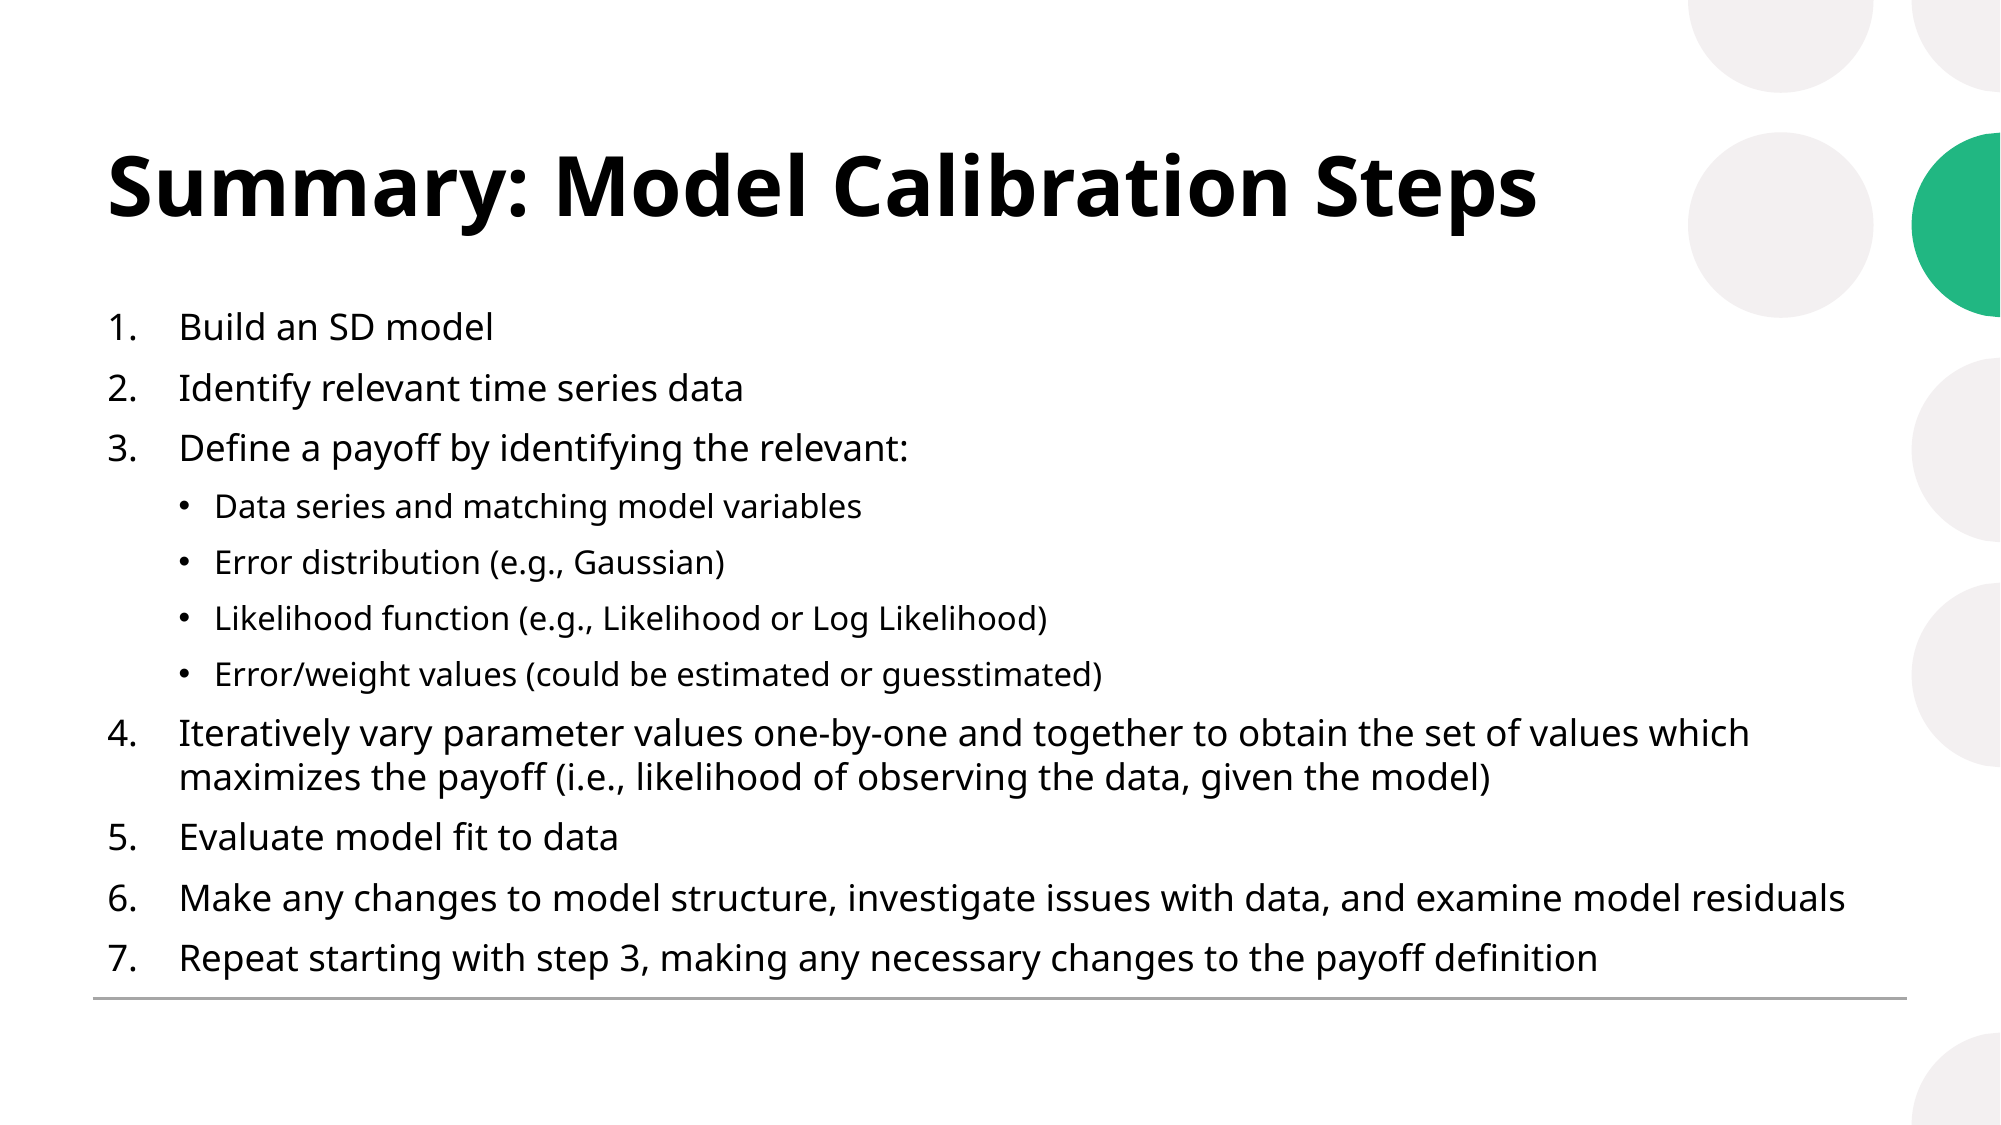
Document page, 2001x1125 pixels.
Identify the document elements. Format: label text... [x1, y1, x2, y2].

list Build an SD model Identify relevant time series data Define a payoff by identifying the relevant: Data series and matching model variables Error distribution (e.g., Gaussian) Likelihood function (e.g., Likelihood or Log Likelihood) Error/weight values (could be estimated or guesstimated) Iteratively vary parameter values one-by-one and together to obtain the set of values which maximizes the payoff (i.e., likelihood of observing the data, given the model) Evaluate model fit to data Make any changes to model structure, investigate issues with data, and examine model residuals Repeat starting with step 3, making any necessary changes to the payoff definition [92, 296, 1907, 999]
title Summary: Model Calibration Steps [93, 126, 1765, 296]
